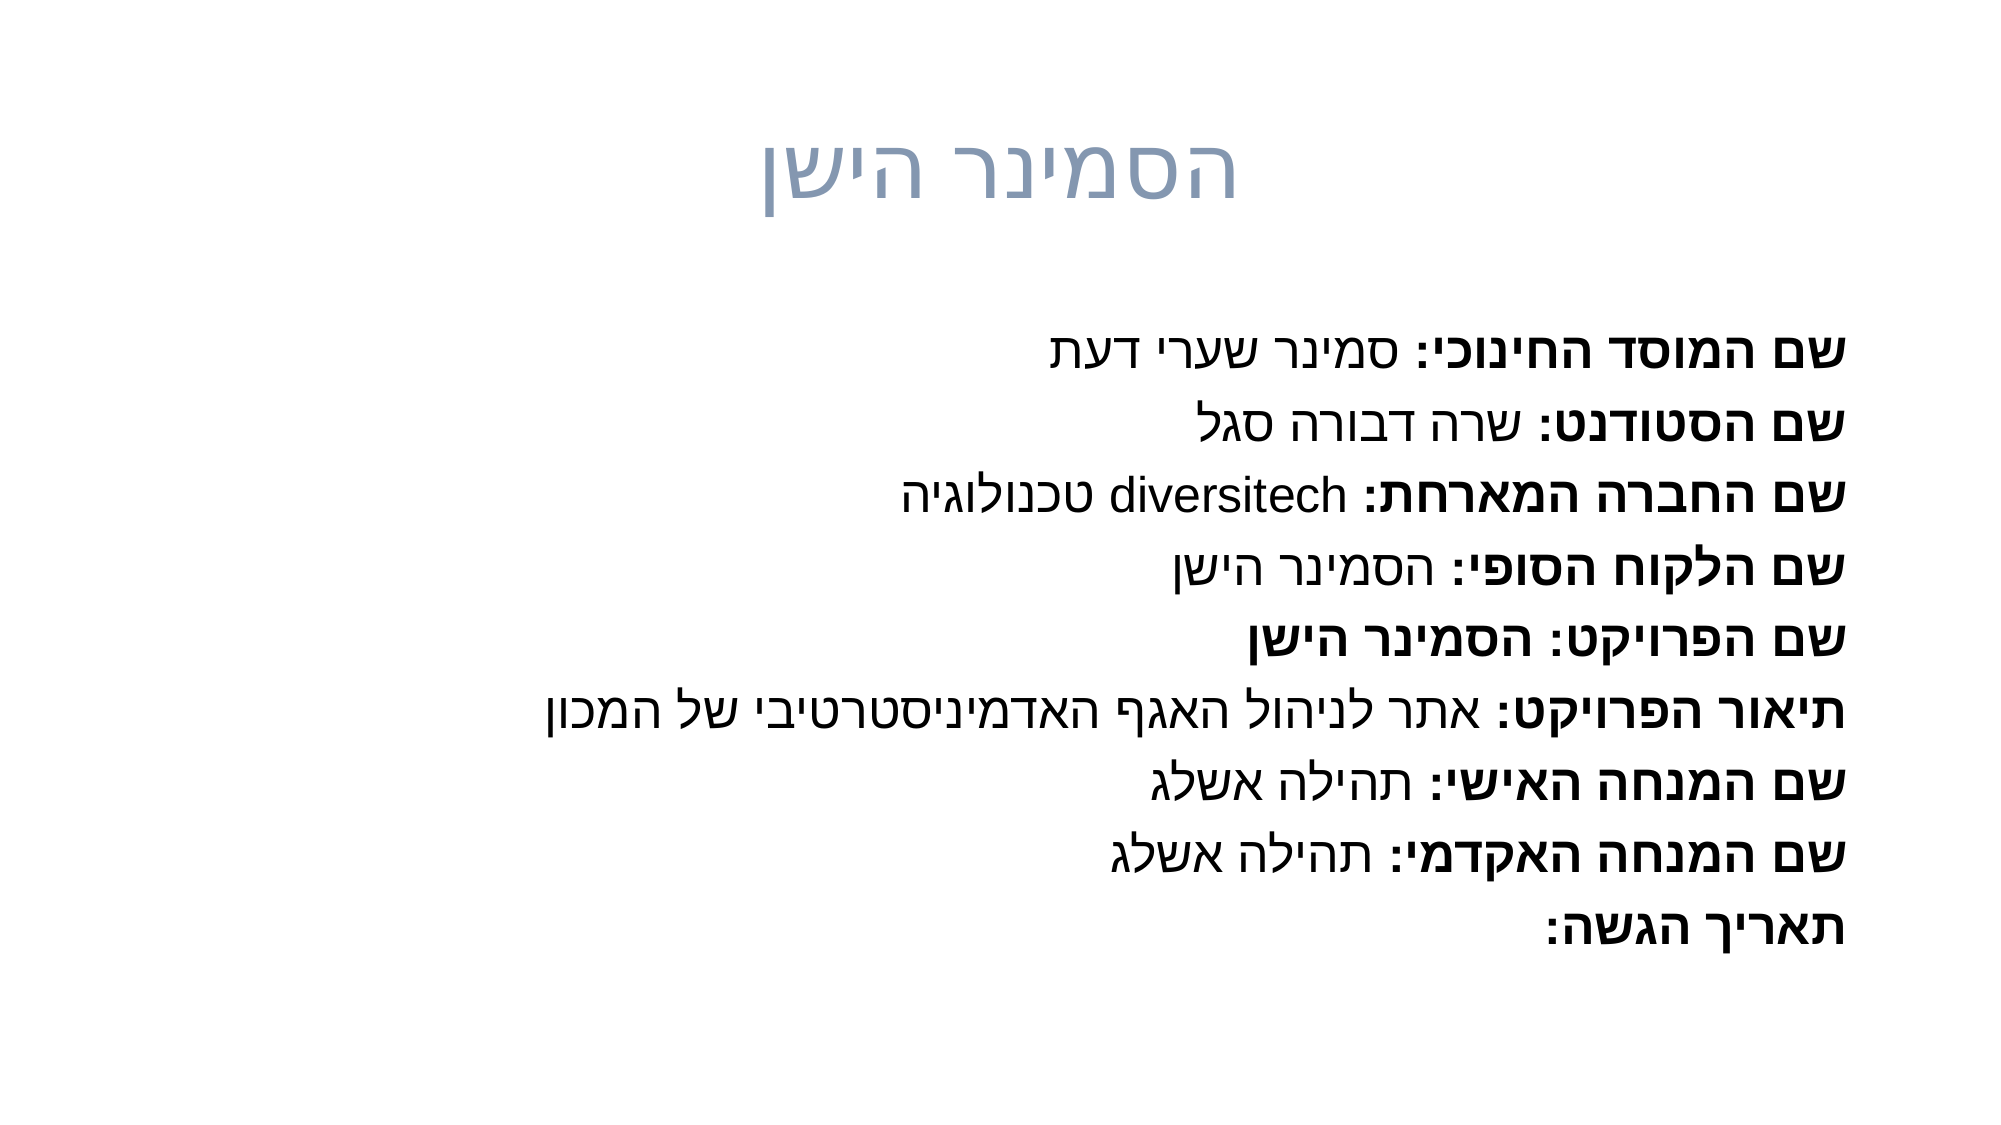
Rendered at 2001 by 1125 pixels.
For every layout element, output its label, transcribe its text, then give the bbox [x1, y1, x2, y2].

list שם המוסד החינוכי: סמינר שערי דעת שם הסטודנט: שרה דבורה סגל שם החברה המארחת: diversitech טכנולוגיה שם הלקוח הסופי: הסמינר הישן שם הפרויקט: הסמינר הישן תיאור הפרויקט: אתר לניהול האגף האדמיניסטרטיבי של המכון שם המנחה האישי: תהילה אשלג שם המנחה האקדמי: תהילה אשלג תאריך הגשה: [137, 299, 1863, 1014]
title הסמינר הישן [137, 59, 1863, 278]
